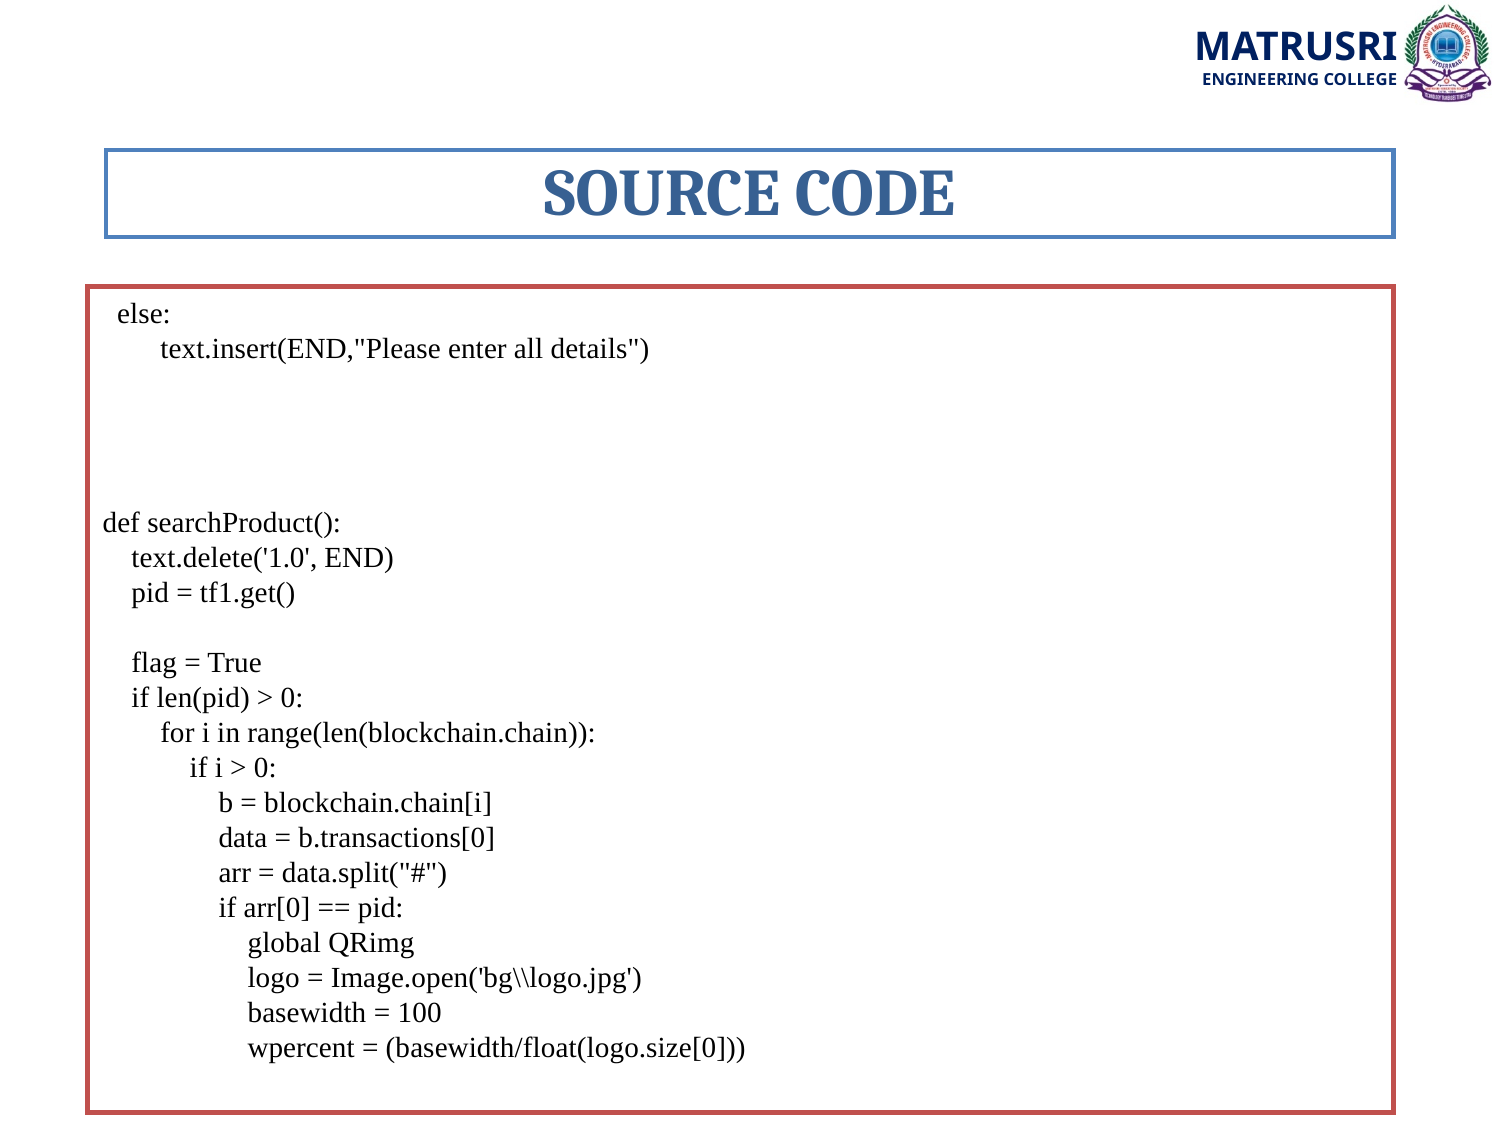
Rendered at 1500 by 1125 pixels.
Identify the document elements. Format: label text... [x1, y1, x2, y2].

text_box SOURCE CODE [105, 149, 1394, 238]
text_box else: text.insert(END,"Please enter all details") def searchProduct(): text.delete('1.0', END) pid = tf1.get() flag = True if len(pid) > 0: for i in range(len(blockchain.chain)): if i > 0: b = blockchain.chain[i] data = b.transactions[0] arr = data.split("#") if arr[0] == pid: global QRimg logo = Image.open('bg\\logo.jpg') basewidth = 100 wpercent = (basewidth/float(logo.size[0])) [87, 286, 1394, 1113]
picture [1393, 0, 1500, 106]
text_box MATRUSRI ENGINEERING COLLEGE [1124, 13, 1388, 96]
